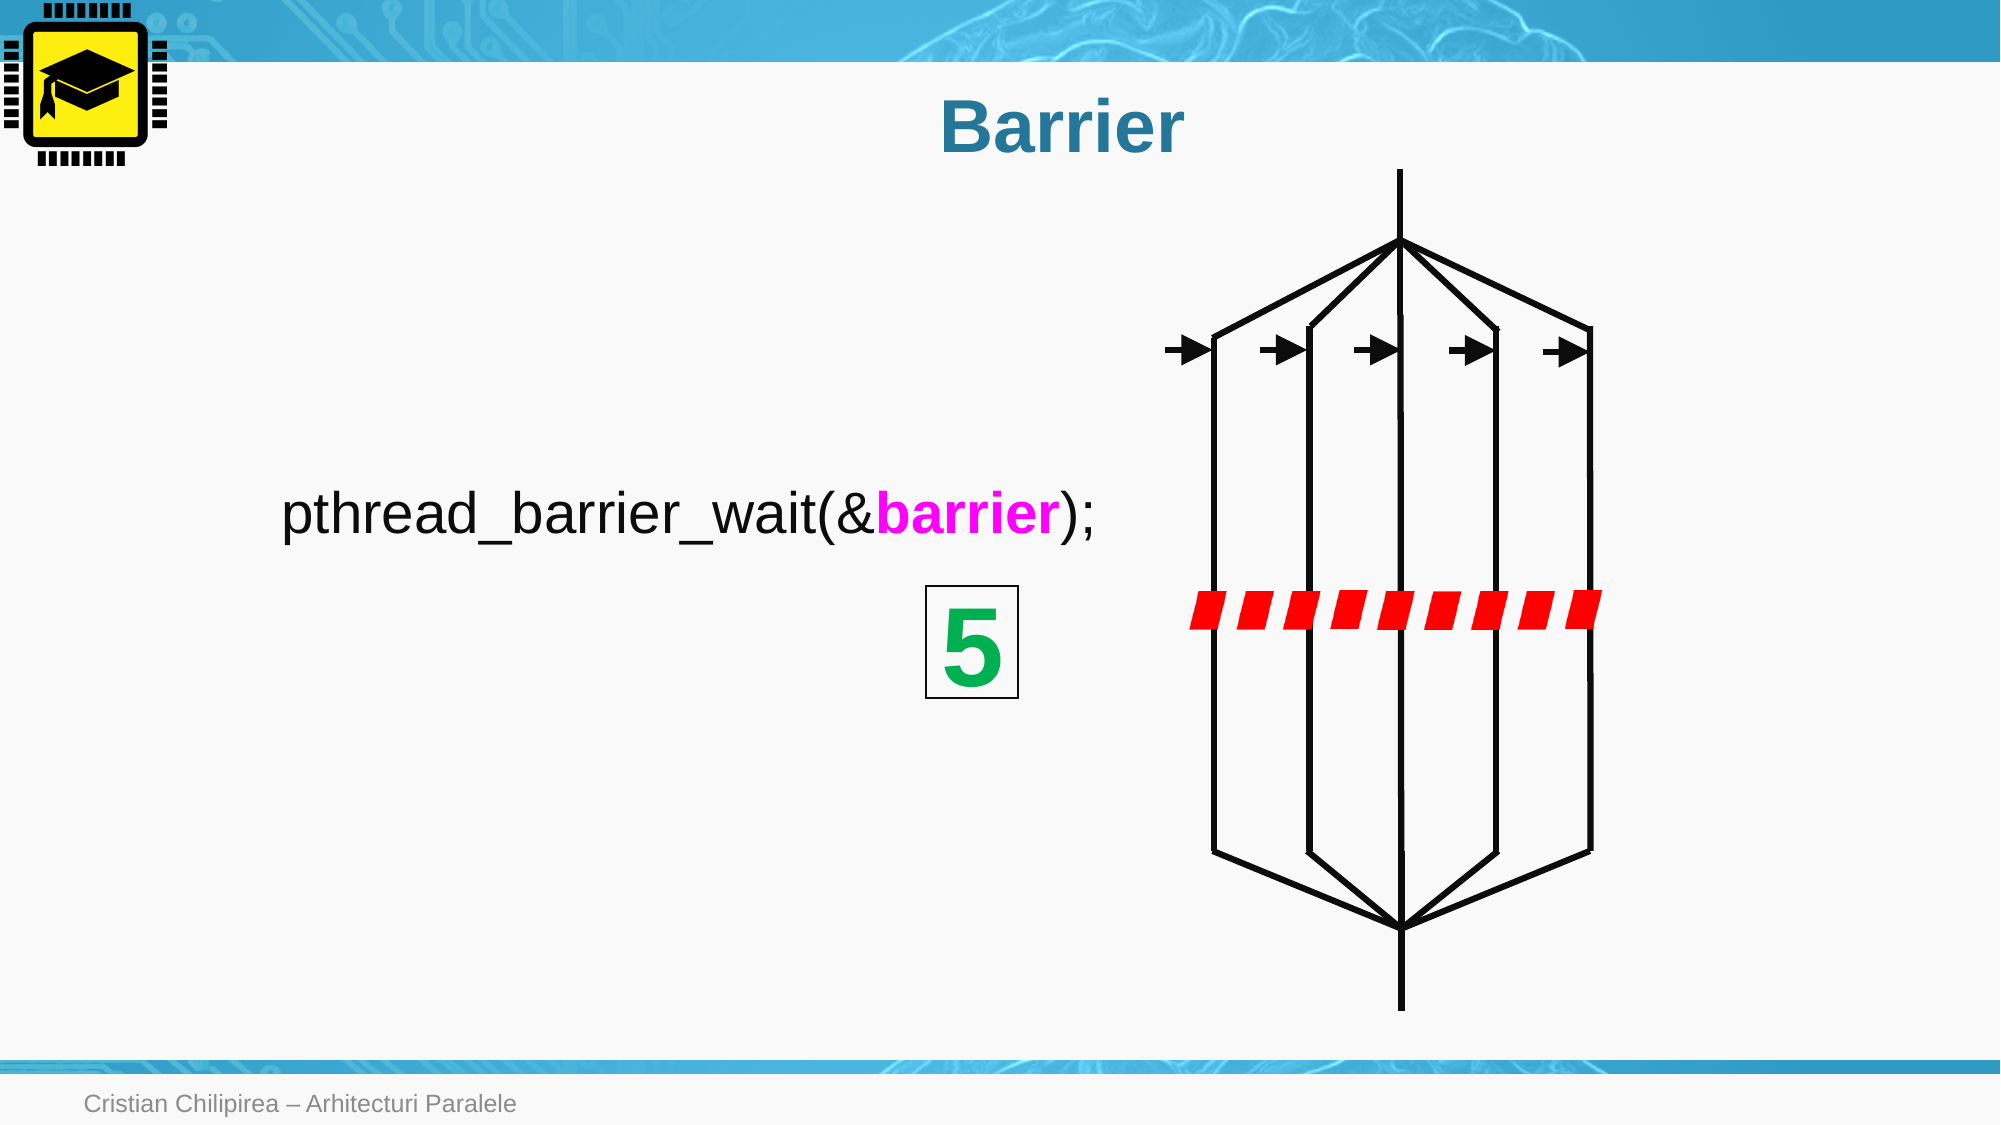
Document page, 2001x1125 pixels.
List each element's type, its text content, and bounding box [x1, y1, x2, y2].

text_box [1499, 850, 1590, 929]
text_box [1212, 850, 1307, 929]
title Barrier [170, 76, 1955, 180]
picture [0, 1060, 2000, 1074]
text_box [1212, 239, 1400, 339]
picture [0, 0, 2000, 166]
text_box pthread_barrier_wait(&barrier); [266, 468, 1112, 553]
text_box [1307, 850, 1402, 929]
text_box 5 [925, 585, 1019, 699]
picture [1188, 590, 1602, 630]
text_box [1401, 239, 1590, 331]
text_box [1402, 850, 1499, 929]
footer Cristian Chilipirea – Arhitecturi Paralele [68, 1083, 1542, 1125]
